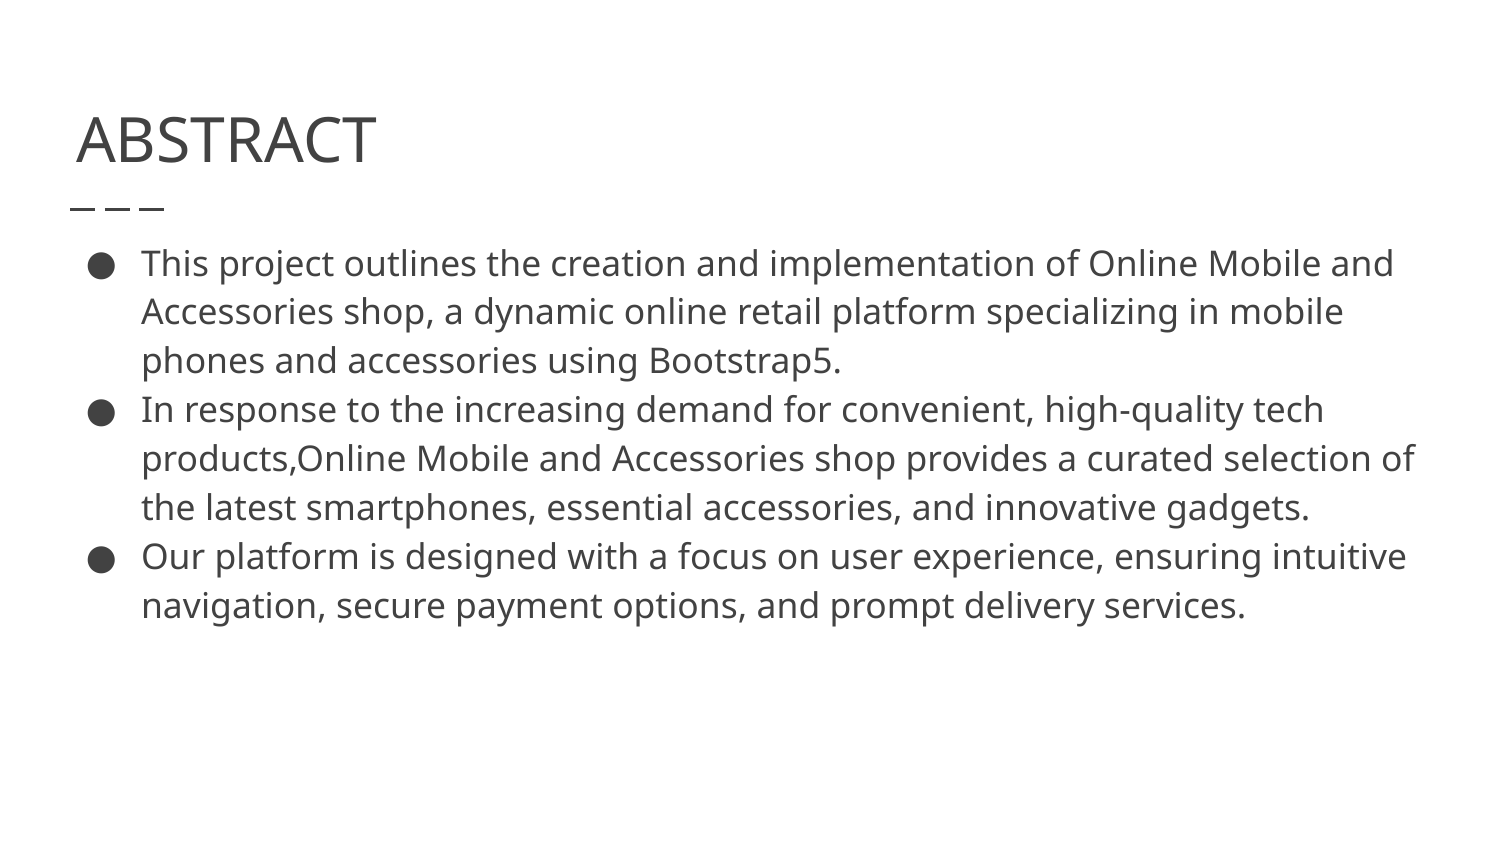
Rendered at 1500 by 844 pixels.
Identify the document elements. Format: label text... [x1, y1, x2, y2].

list This project outlines the creation and implementation of Online Mobile and Accessories shop, a dynamic online retail platform specializing in mobile phones and accessories using Bootstrap5. In response to the increasing demand for convenient, high-quality tech products,Online Mobile and Accessories shop provides a curated selection of the latest smartphones, essential accessories, and innovative gadgets. Our platform is designed with a focus on user experience, ensuring intuitive navigation, secure payment options, and prompt delivery services. [51, 219, 1449, 832]
title ABSTRACT [61, 69, 1459, 190]
